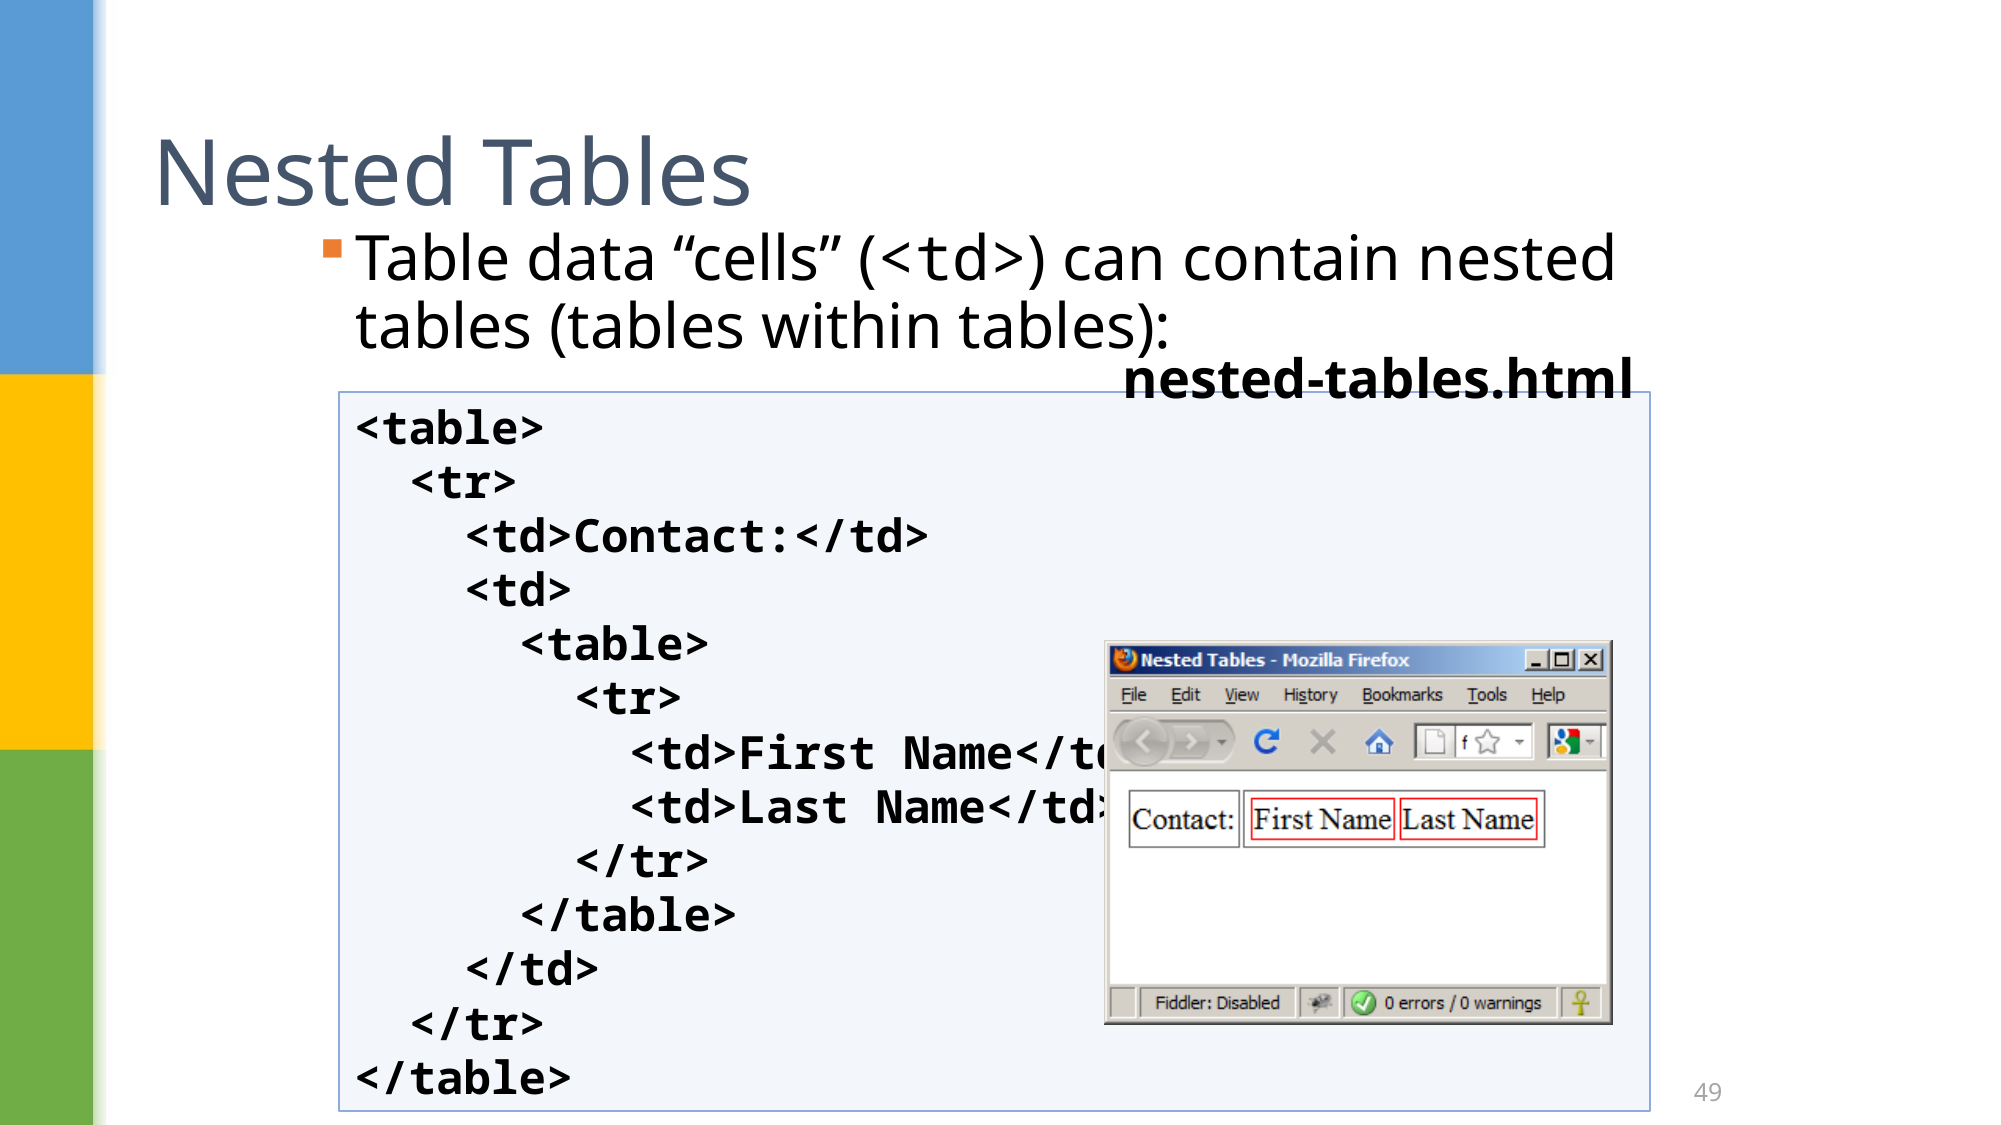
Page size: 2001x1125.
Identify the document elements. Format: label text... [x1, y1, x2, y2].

slide_number 49 [1662, 1074, 1738, 1113]
slide_number 164 [1096, 641, 1620, 1038]
text_box nested-tables.html [1095, 322, 1650, 417]
list Table data “cells” (<td>) can contain nested tables (tables within tables): [303, 219, 1697, 1094]
text_box <table> <tr> <td>Contact:</td> <td> <table> <tr> <td>First Name</td> <td>Last Name</td> </tr> </table> </td> </tr> </table> [338, 391, 1650, 1111]
picture [0, 0, 2001, 1125]
title Nested Tables [137, 59, 1863, 278]
